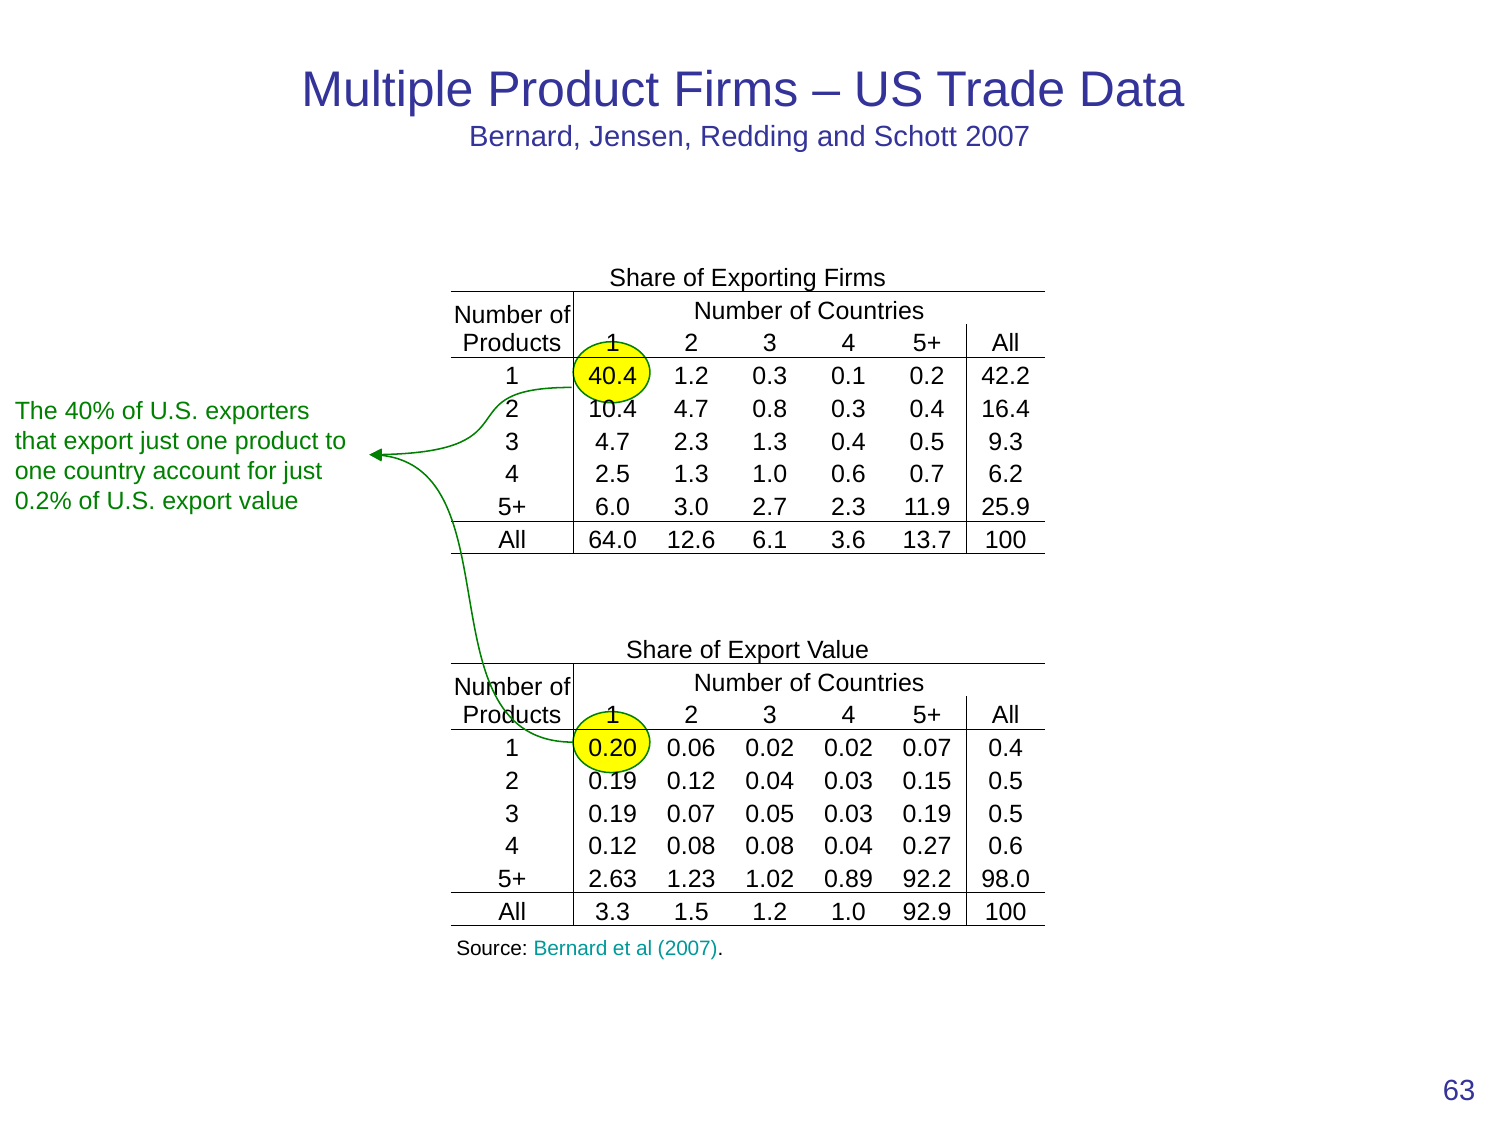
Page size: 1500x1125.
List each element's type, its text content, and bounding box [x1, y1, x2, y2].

table_cell 0.05 [731, 795, 809, 827]
table_cell All [967, 696, 1045, 729]
table_cell 0.4 [809, 423, 888, 455]
slide_number 63 [1408, 1028, 1491, 1108]
table_cell 4 [451, 827, 573, 860]
table_cell 5+ [888, 696, 966, 729]
table_cell All [967, 324, 1045, 357]
table_cell 100 [967, 893, 1045, 925]
table_cell 2 [652, 324, 731, 357]
table_cell 92.9 [888, 893, 966, 925]
table_cell 2.63 [574, 860, 652, 892]
table_cell 0.04 [731, 762, 809, 795]
table_header Share of Export Value [579, 631, 1045, 663]
table_cell 0.5 [967, 762, 1045, 795]
table_cell 3 [731, 324, 809, 357]
table_cell 0.2 [888, 358, 966, 390]
table_cell 12.6 [652, 522, 731, 553]
table_cell 0.5 [888, 423, 966, 455]
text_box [369, 387, 572, 454]
table_cell Number of Countries [574, 292, 1045, 324]
table_cell 16.4 [967, 390, 1045, 423]
table_cell 0.07 [652, 795, 731, 827]
table_cell 0.3 [809, 390, 888, 423]
table_cell 0.5 [967, 795, 1045, 827]
table_cell 6.0 [579, 488, 652, 521]
table_cell 92.2 [888, 860, 966, 892]
table_cell 0.12 [574, 827, 652, 860]
table_cell 64.0 [579, 522, 652, 553]
table_cell 0.12 [652, 762, 731, 795]
table_cell 0.20 [574, 730, 652, 762]
table_cell 2 [652, 696, 731, 729]
table_cell 0.02 [809, 730, 888, 762]
table_cell 0.08 [652, 827, 731, 860]
table_cell 1.3 [731, 423, 809, 455]
table_cell Number of Countries [579, 664, 1045, 696]
table_cell 3.3 [574, 893, 652, 925]
table_cell 100 [967, 522, 1045, 553]
table_cell 1.2 [731, 893, 809, 925]
table_cell Number of Products [451, 292, 573, 357]
table_cell 0.19 [574, 795, 652, 827]
table_cell 0.08 [731, 827, 809, 860]
table_cell 0.7 [888, 455, 966, 488]
table_cell 5+ [451, 860, 573, 892]
table_cell 3.0 [652, 488, 731, 521]
table_cell 1.5 [652, 893, 731, 925]
table_cell 0.4 [888, 390, 966, 423]
table_cell 0.27 [888, 827, 966, 860]
table_cell 4.7 [576, 423, 652, 455]
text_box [369, 455, 574, 743]
table_cell 5+ [888, 324, 966, 357]
table_cell All [451, 893, 573, 925]
table_cell 1 [451, 358, 573, 387]
table_cell 4.7 [652, 390, 731, 423]
table_cell 3 [451, 795, 573, 827]
table_cell 0.03 [809, 795, 888, 827]
table_cell 42.2 [967, 358, 1045, 390]
table_cell 0.6 [967, 827, 1045, 860]
table_cell 0.02 [731, 730, 809, 762]
table_cell 1.3 [652, 455, 731, 488]
table_cell 6.2 [967, 455, 1045, 488]
table_cell 13.7 [888, 522, 966, 553]
table_cell 2.5 [577, 455, 652, 488]
table_cell 1.02 [731, 860, 809, 892]
table_cell 2.3 [809, 488, 888, 521]
table_cell 0.8 [731, 390, 809, 423]
table_cell 1.23 [652, 860, 731, 892]
table_cell 4 [809, 696, 888, 729]
table_cell 10.4 [575, 390, 652, 423]
table_cell 0.1 [809, 358, 888, 390]
table_cell 9.3 [967, 423, 1045, 455]
table_cell 0.19 [574, 762, 652, 795]
text_box The 40% of U.S. exporters that export just one product to one country account for just 0.2% of U.S. export value [0, 387, 367, 522]
table_cell 0.03 [809, 762, 888, 795]
table_cell 0.15 [888, 762, 966, 795]
text_box Source: Bernard et al (2007). [441, 927, 739, 968]
table_cell 1.0 [731, 455, 809, 488]
table_cell 40.4 [574, 358, 652, 390]
table_cell 0.04 [809, 827, 888, 860]
title Multiple Product Firms – US Trade Data Bernard, Jensen, Redding and Schott 2007 [57, 44, 1443, 165]
table_cell 0.19 [888, 795, 966, 827]
table_cell 2.3 [652, 423, 731, 455]
table_cell 25.9 [967, 488, 1045, 521]
table_cell 0.4 [967, 730, 1045, 762]
table_cell 0.3 [731, 358, 809, 390]
table_cell 1 [451, 750, 573, 762]
table_cell 1.2 [652, 358, 731, 390]
table_cell 4 [809, 324, 888, 357]
table_cell 2.7 [731, 488, 809, 521]
table_cell 3 [731, 696, 809, 729]
table_cell 3.6 [809, 522, 888, 553]
table_cell 0.06 [652, 730, 731, 762]
table_cell 1 [579, 696, 652, 729]
table_cell 11.9 [888, 488, 966, 521]
table_cell 2 [451, 762, 573, 795]
table_cell 0.07 [888, 730, 966, 762]
table_cell 1.0 [809, 893, 888, 925]
table_header Share of Exporting Firms [451, 259, 1045, 291]
table_cell 0.6 [809, 455, 888, 488]
table_cell 98.0 [967, 860, 1045, 892]
table_cell 6.1 [731, 522, 809, 553]
table_cell 0.89 [809, 860, 888, 892]
table_cell 1 [574, 324, 652, 357]
